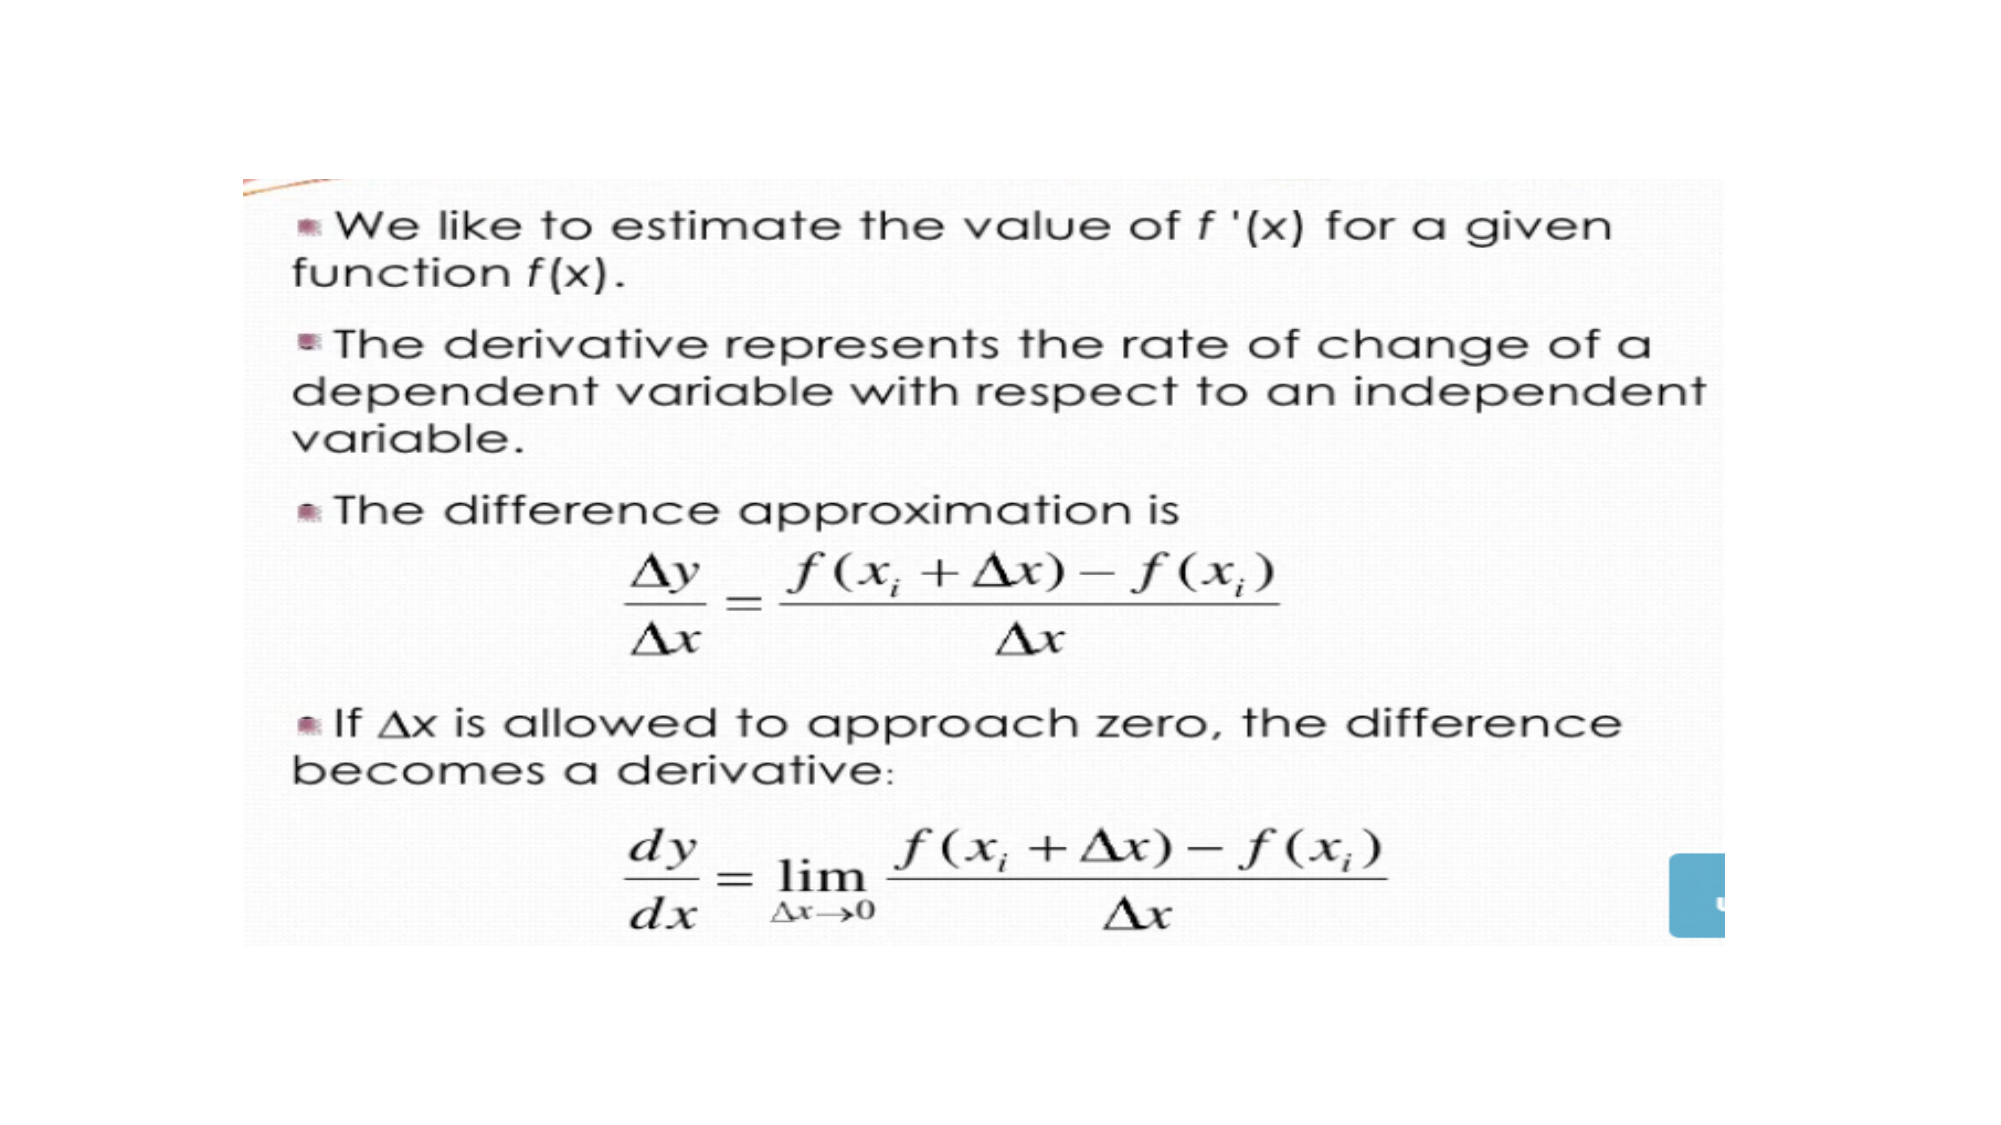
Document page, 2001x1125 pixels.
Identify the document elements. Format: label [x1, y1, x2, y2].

picture [243, 179, 1725, 946]
